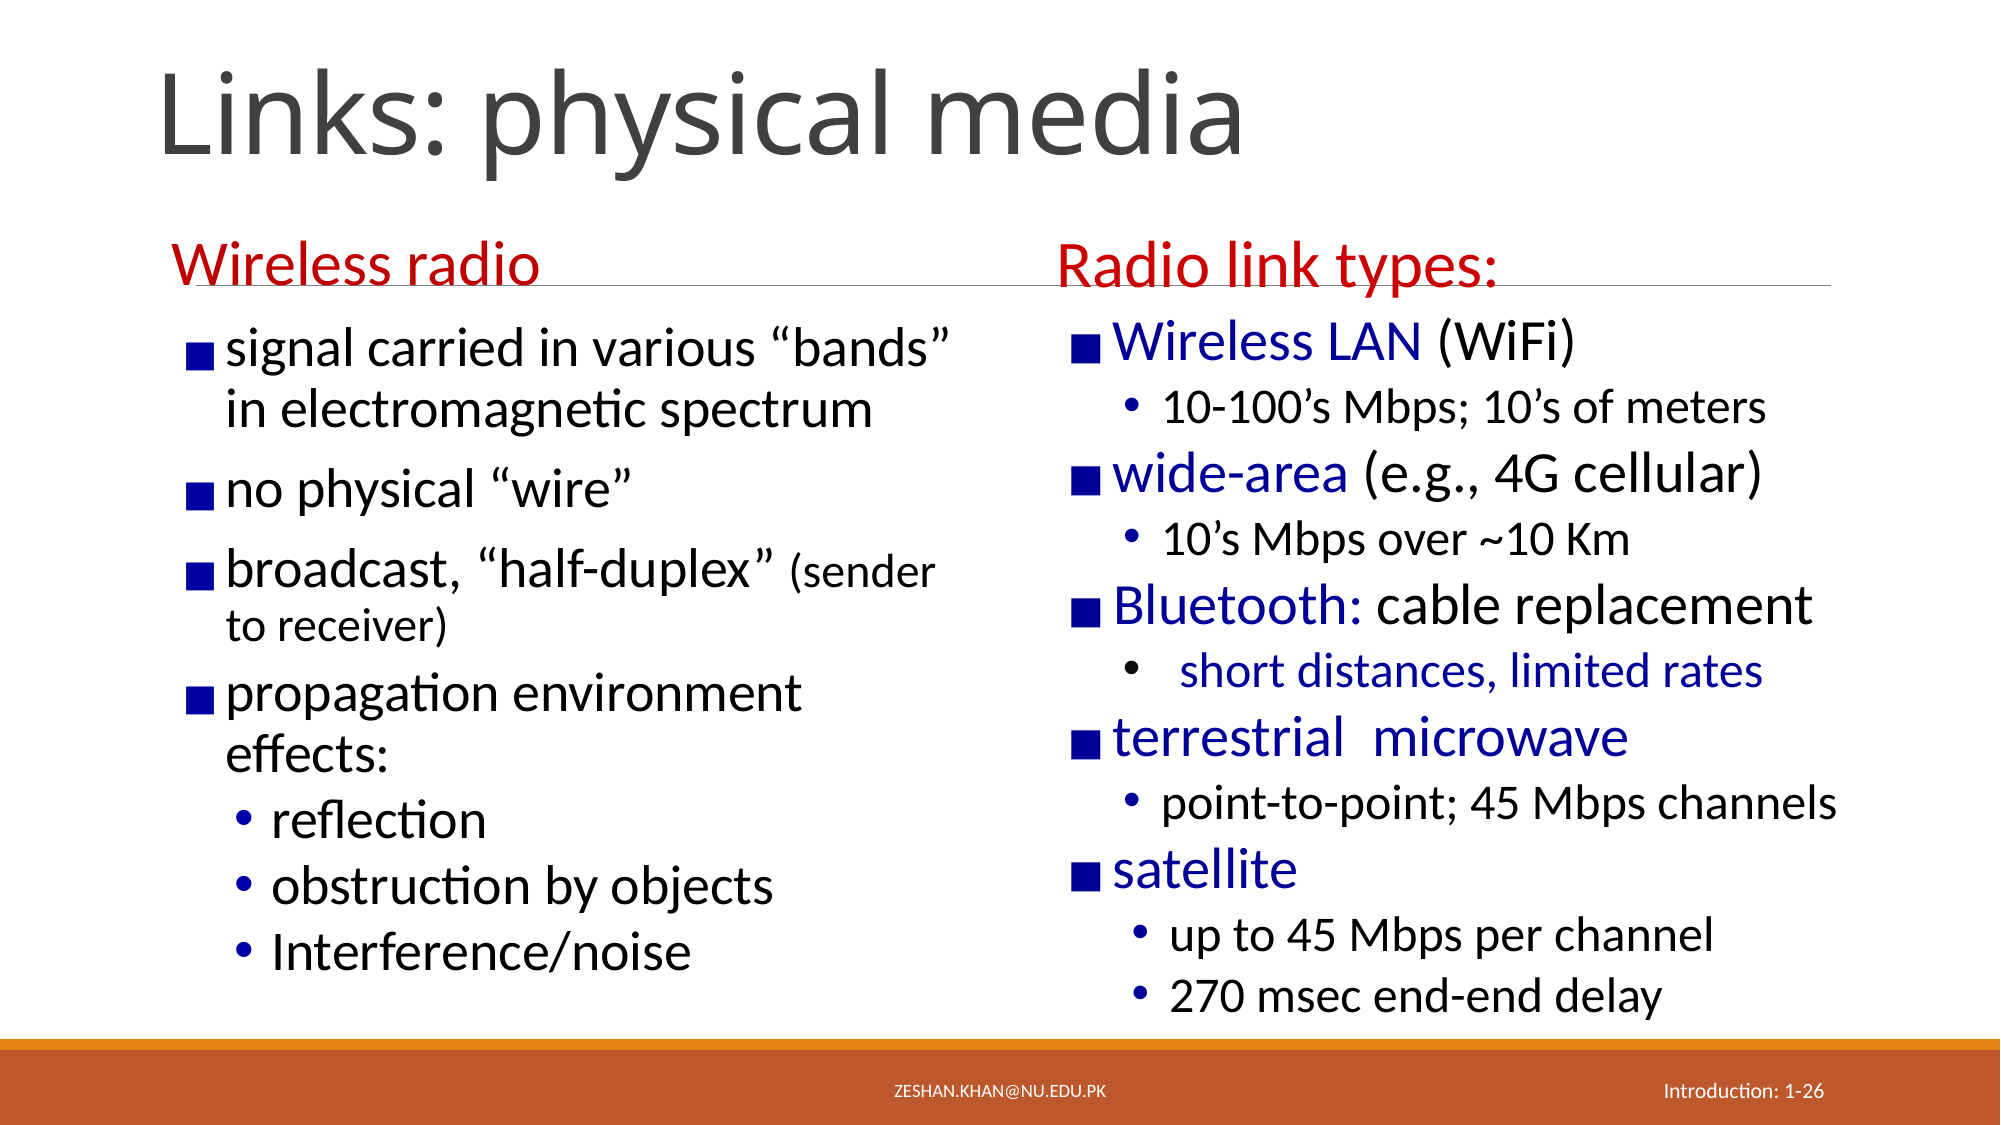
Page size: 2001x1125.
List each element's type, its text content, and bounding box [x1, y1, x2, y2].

slide_number Introduction: 1-26 [1624, 1059, 1840, 1120]
text_box Radio link types: Wireless LAN (WiFi) 10-100’s Mbps; 10’s of meters wide-area (e.g., 4G cellular) 10’s Mbps over ~10 Km Bluetooth: cable replacement short distances, limited rates terrestrial microwave point-to-point; 45 Mbps channels satellite up to 45 Mbps per channel 270 msec end-end delay [1041, 222, 1893, 1062]
footer zeshan.khan@nu.edu.pk [604, 1059, 1396, 1120]
title Links: physical media [139, 44, 1865, 192]
text_box Wireless radio signal carried in various “bands” in electromagnetic spectrum no physical “wire” broadcast, “half-duplex” (sender to receiver) propagation environment effects: reflection obstruction by objects Interference/noise [156, 222, 969, 1023]
